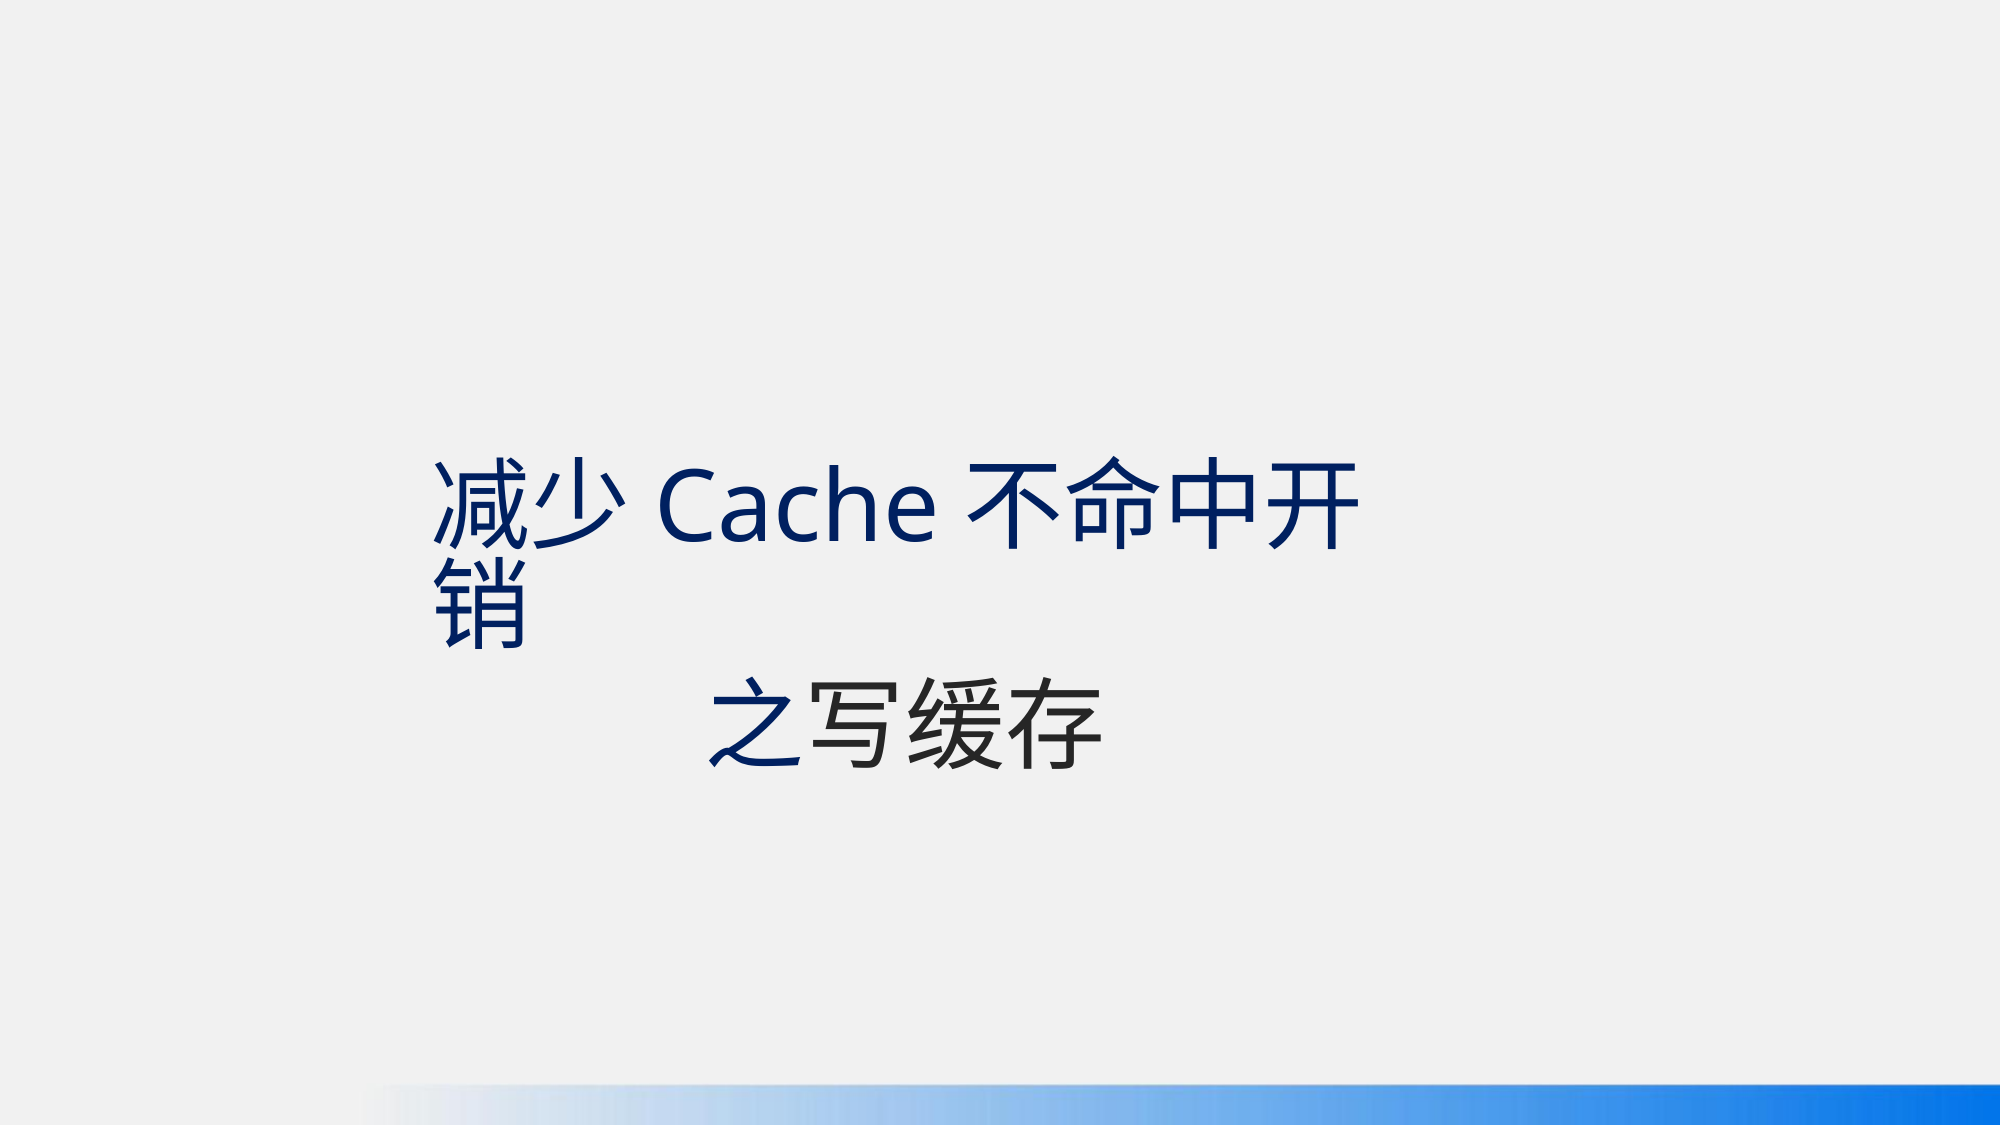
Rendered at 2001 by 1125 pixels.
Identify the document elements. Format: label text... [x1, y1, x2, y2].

text_box 减少Cache不命中开销 之写缓存 [430, 461, 1406, 782]
text_box [0, 0, 2000, 1125]
